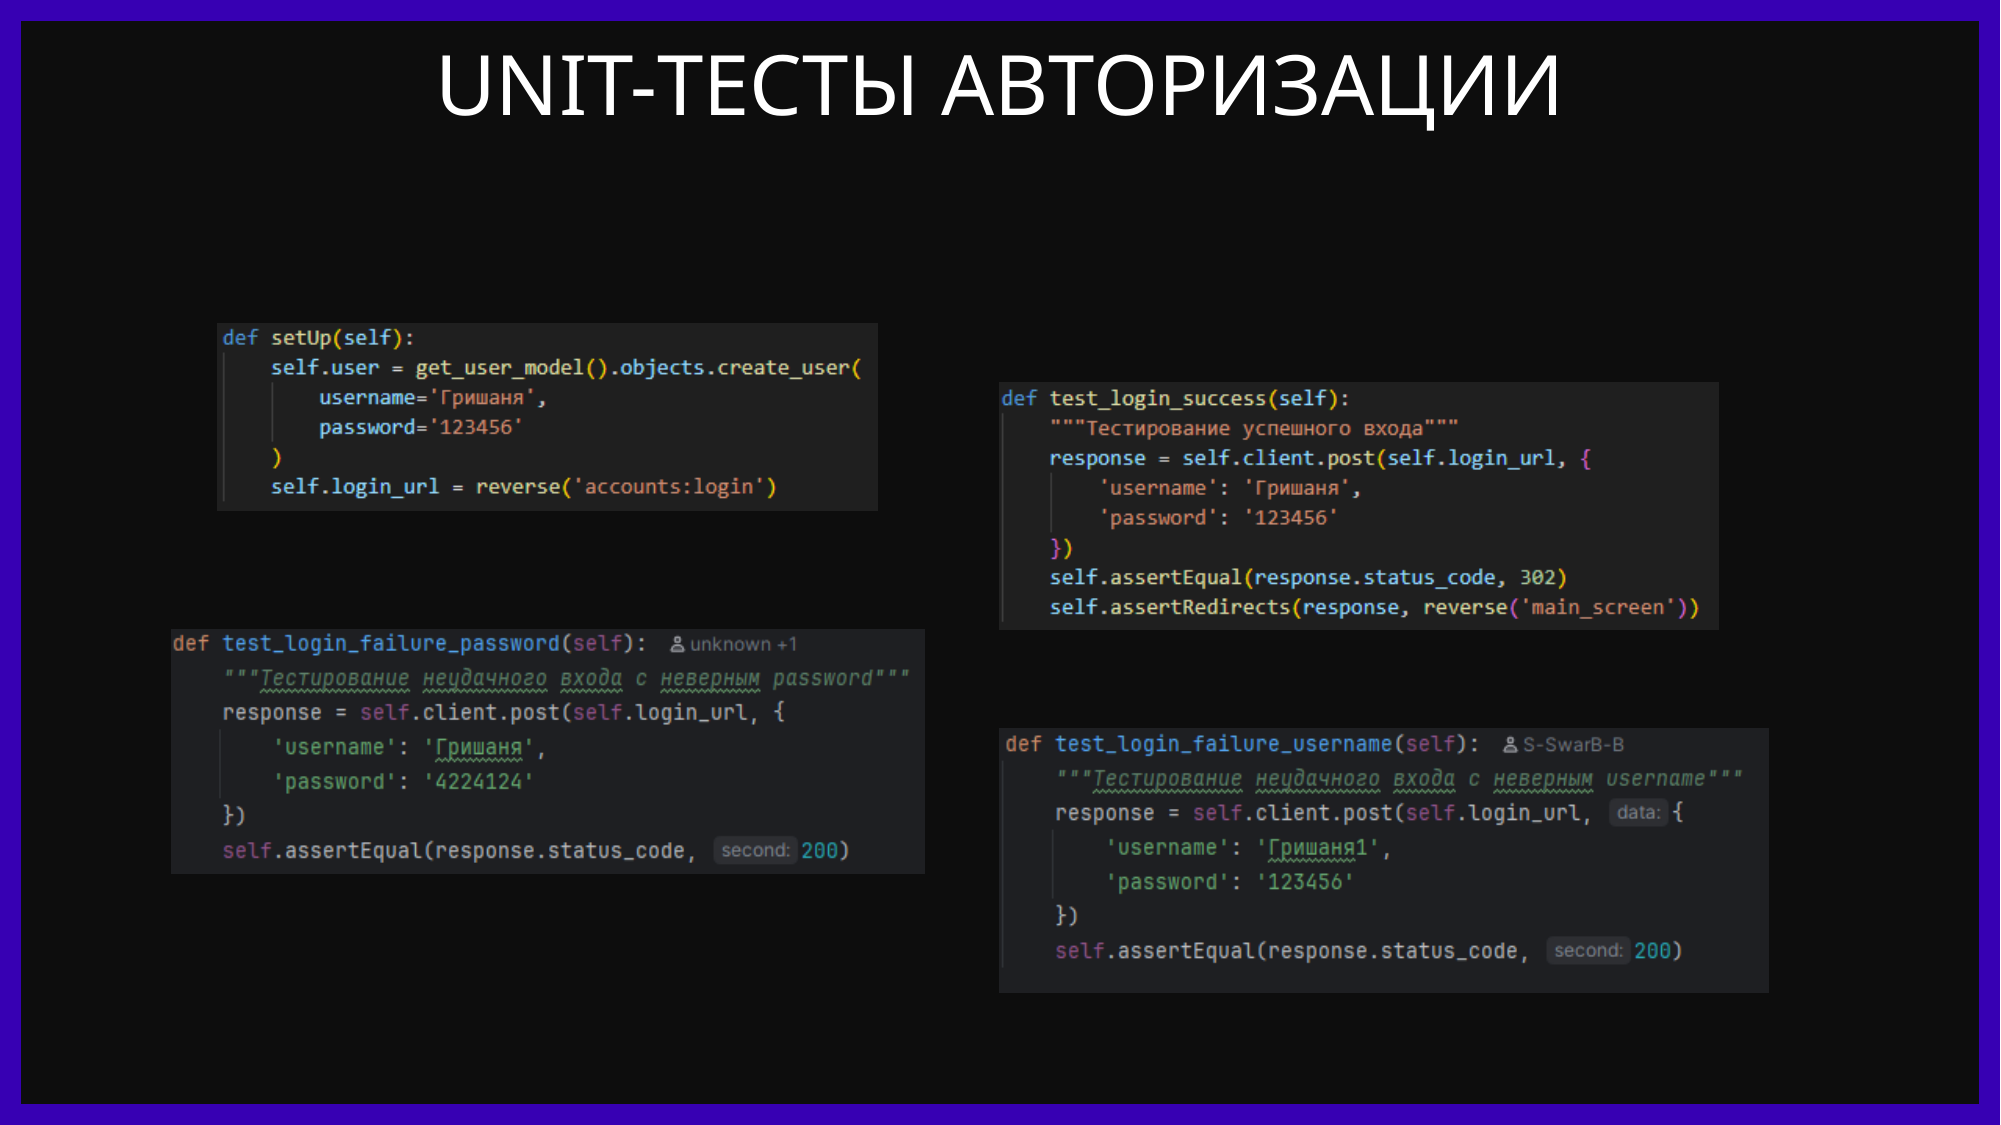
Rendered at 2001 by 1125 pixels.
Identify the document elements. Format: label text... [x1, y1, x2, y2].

text_box UNIT-ТЕСТЫ АВТОРИЗАЦИИ [23, 25, 1977, 140]
picture [217, 322, 878, 512]
picture [999, 381, 1720, 630]
picture [170, 628, 925, 874]
picture [999, 728, 1770, 994]
text_box [0, 0, 2000, 1125]
